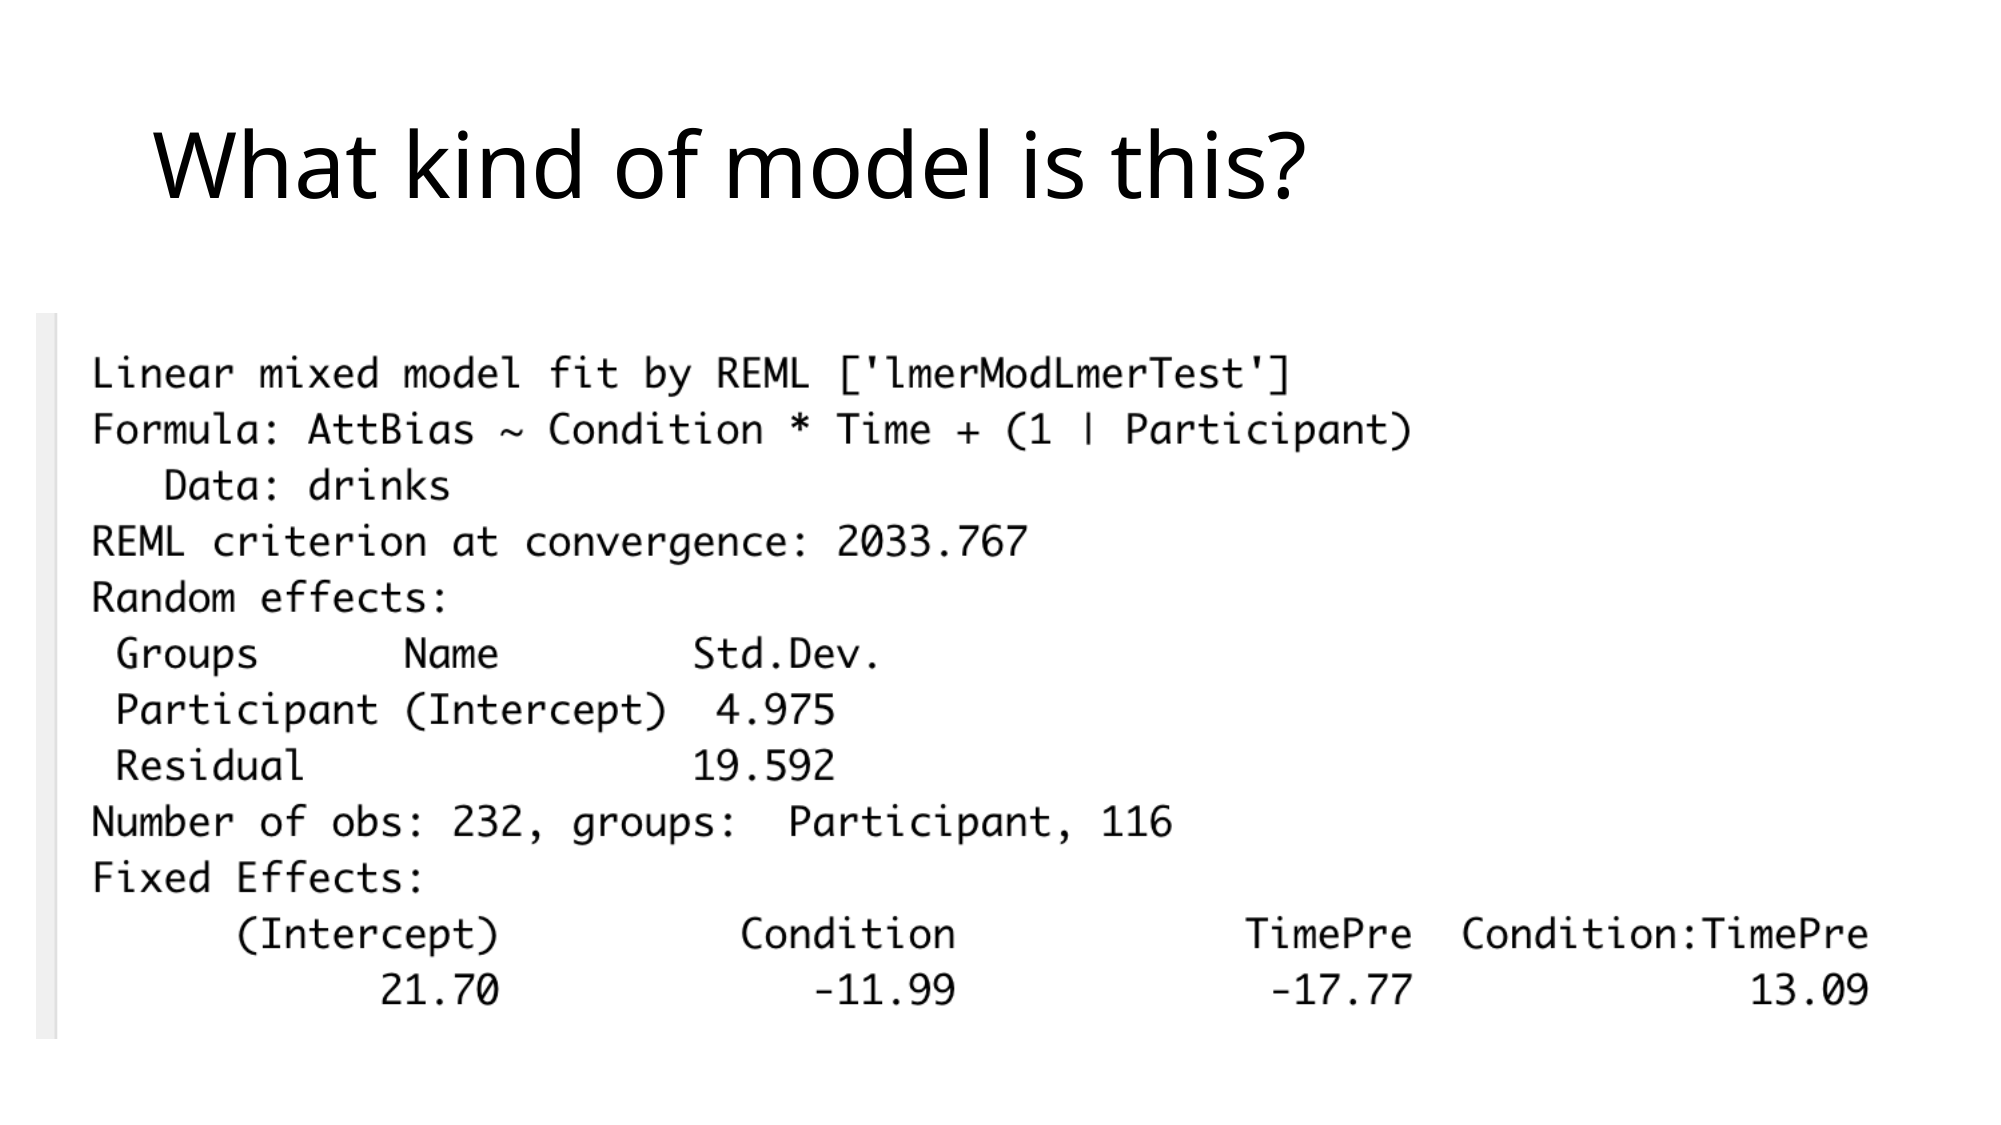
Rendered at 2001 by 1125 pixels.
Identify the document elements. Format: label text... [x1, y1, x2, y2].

title What kind of model is this? [137, 59, 1863, 278]
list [36, 313, 2000, 1039]
